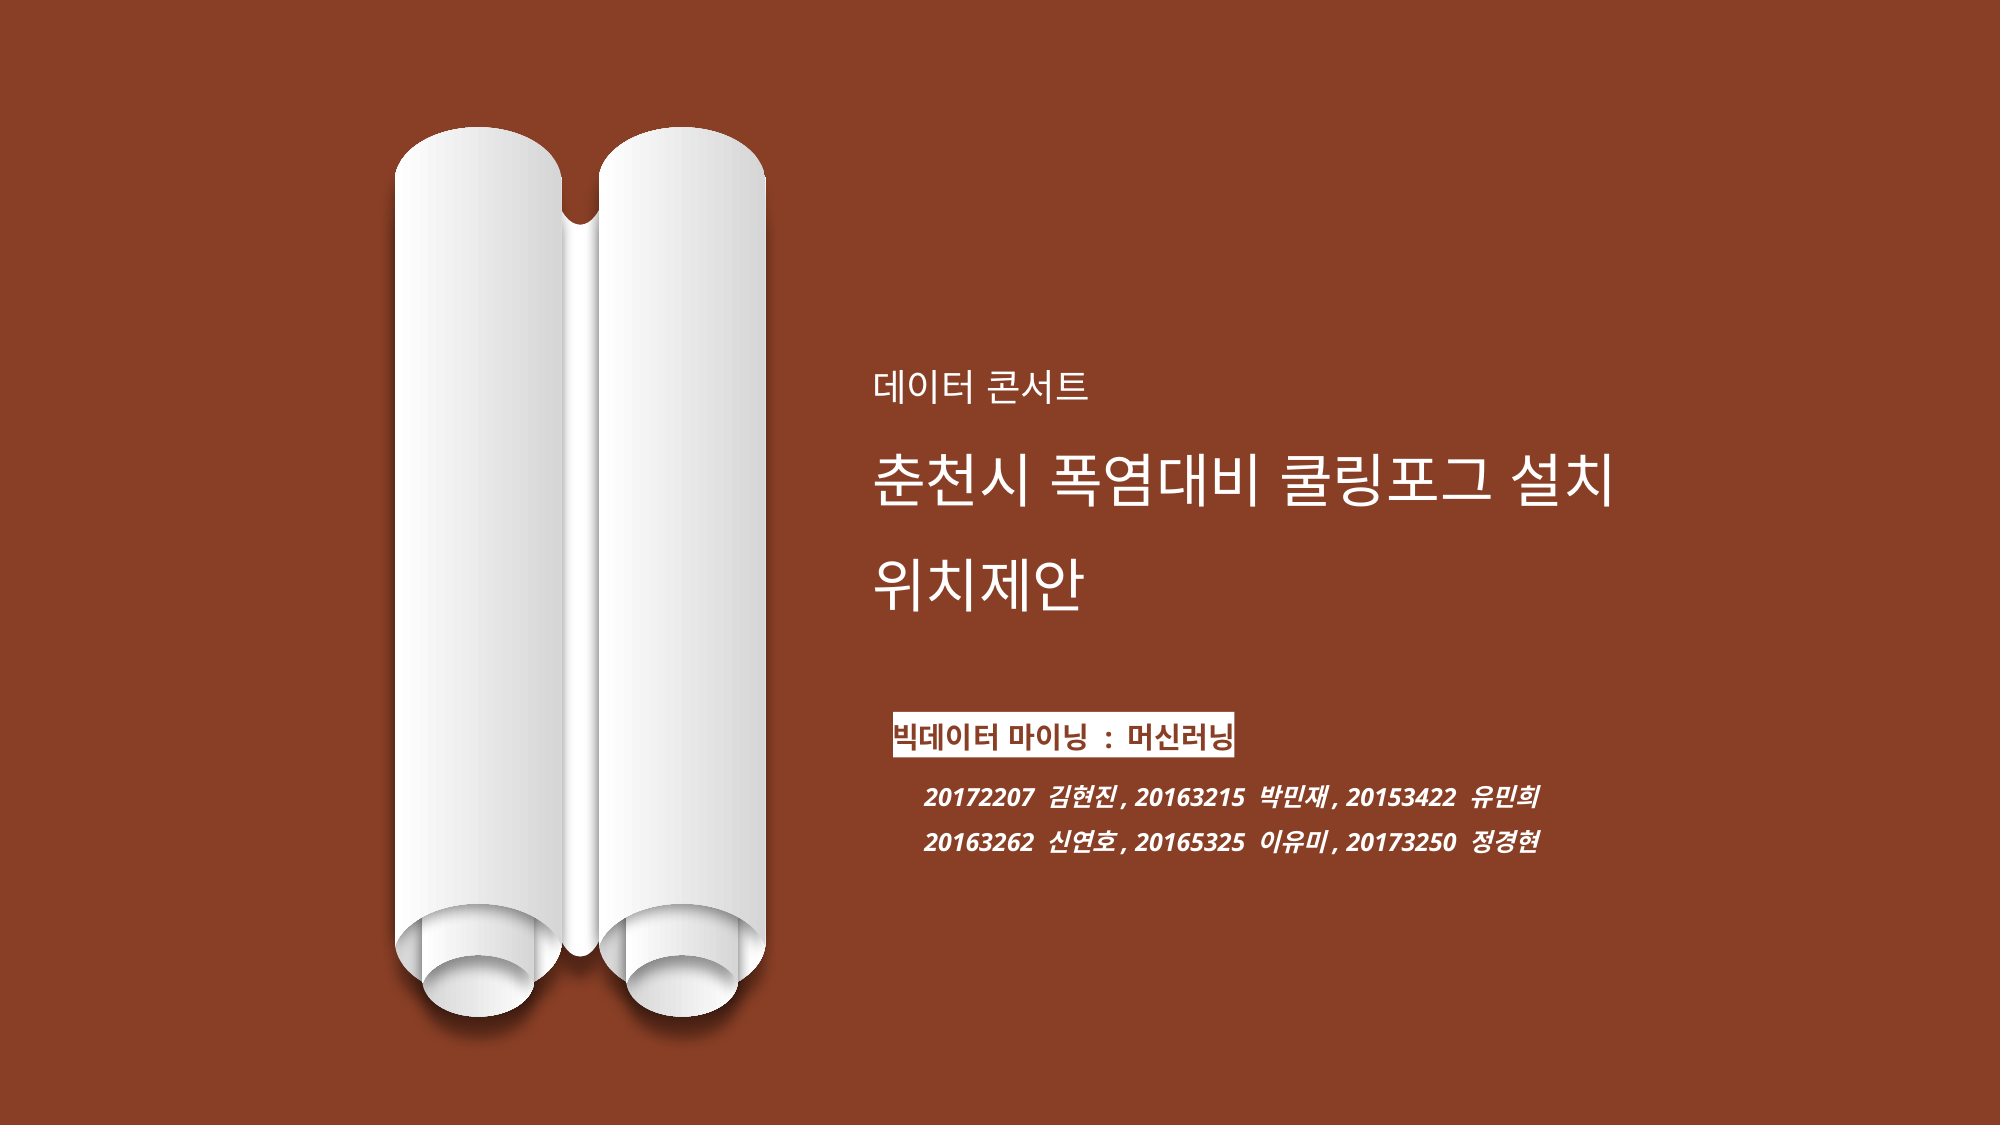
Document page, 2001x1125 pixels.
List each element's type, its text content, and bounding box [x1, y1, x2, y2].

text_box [394, 127, 766, 1017]
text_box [893, 711, 1235, 763]
text_box 20172207 김현진, 20163215 박민재, 20153422 유민희 20163262 신연호, 20165325 이유미, 20173250 정경현 [909, 759, 1554, 865]
text_box 데이터 콘서트 춘천시 폭염대비 쿨링포그 설치 위치제안 [857, 333, 1778, 627]
